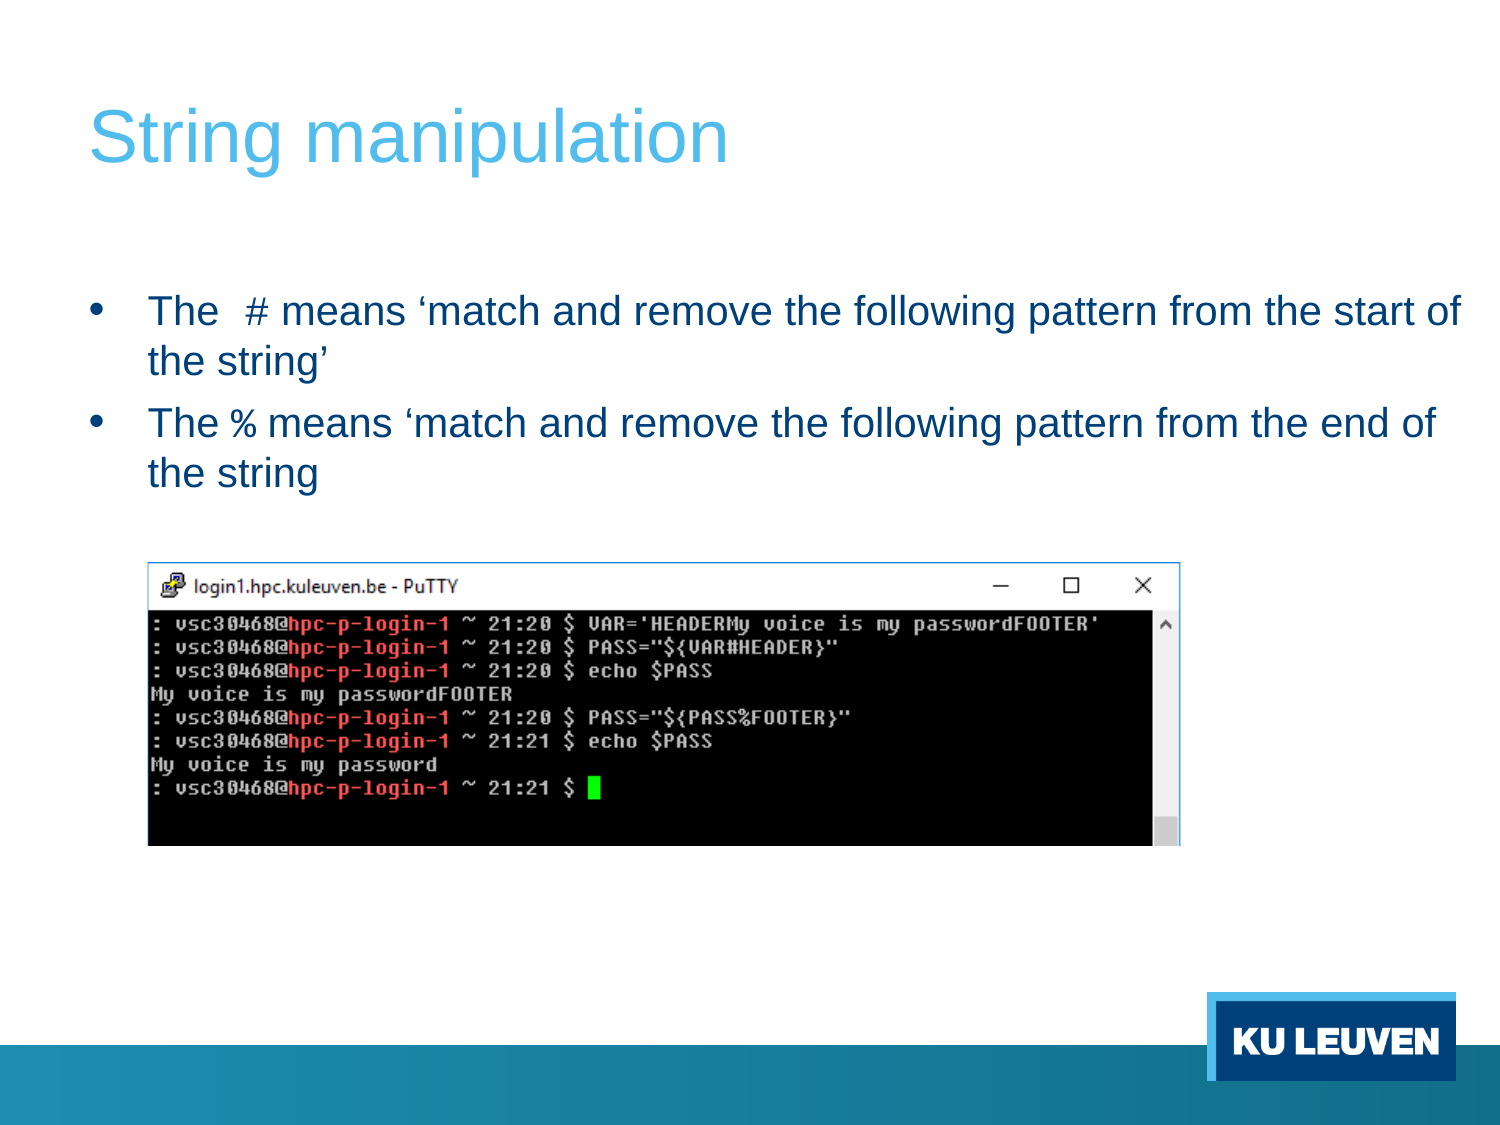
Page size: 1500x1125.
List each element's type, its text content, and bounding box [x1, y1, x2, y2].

picture [147, 562, 1181, 847]
title String manipulation [88, 29, 1456, 178]
list The # means ‘match and remove the following pattern from the start of the string’ The % means ‘match and remove the following pattern from the end of the string [88, 221, 1483, 948]
picture [1207, 992, 1456, 1081]
